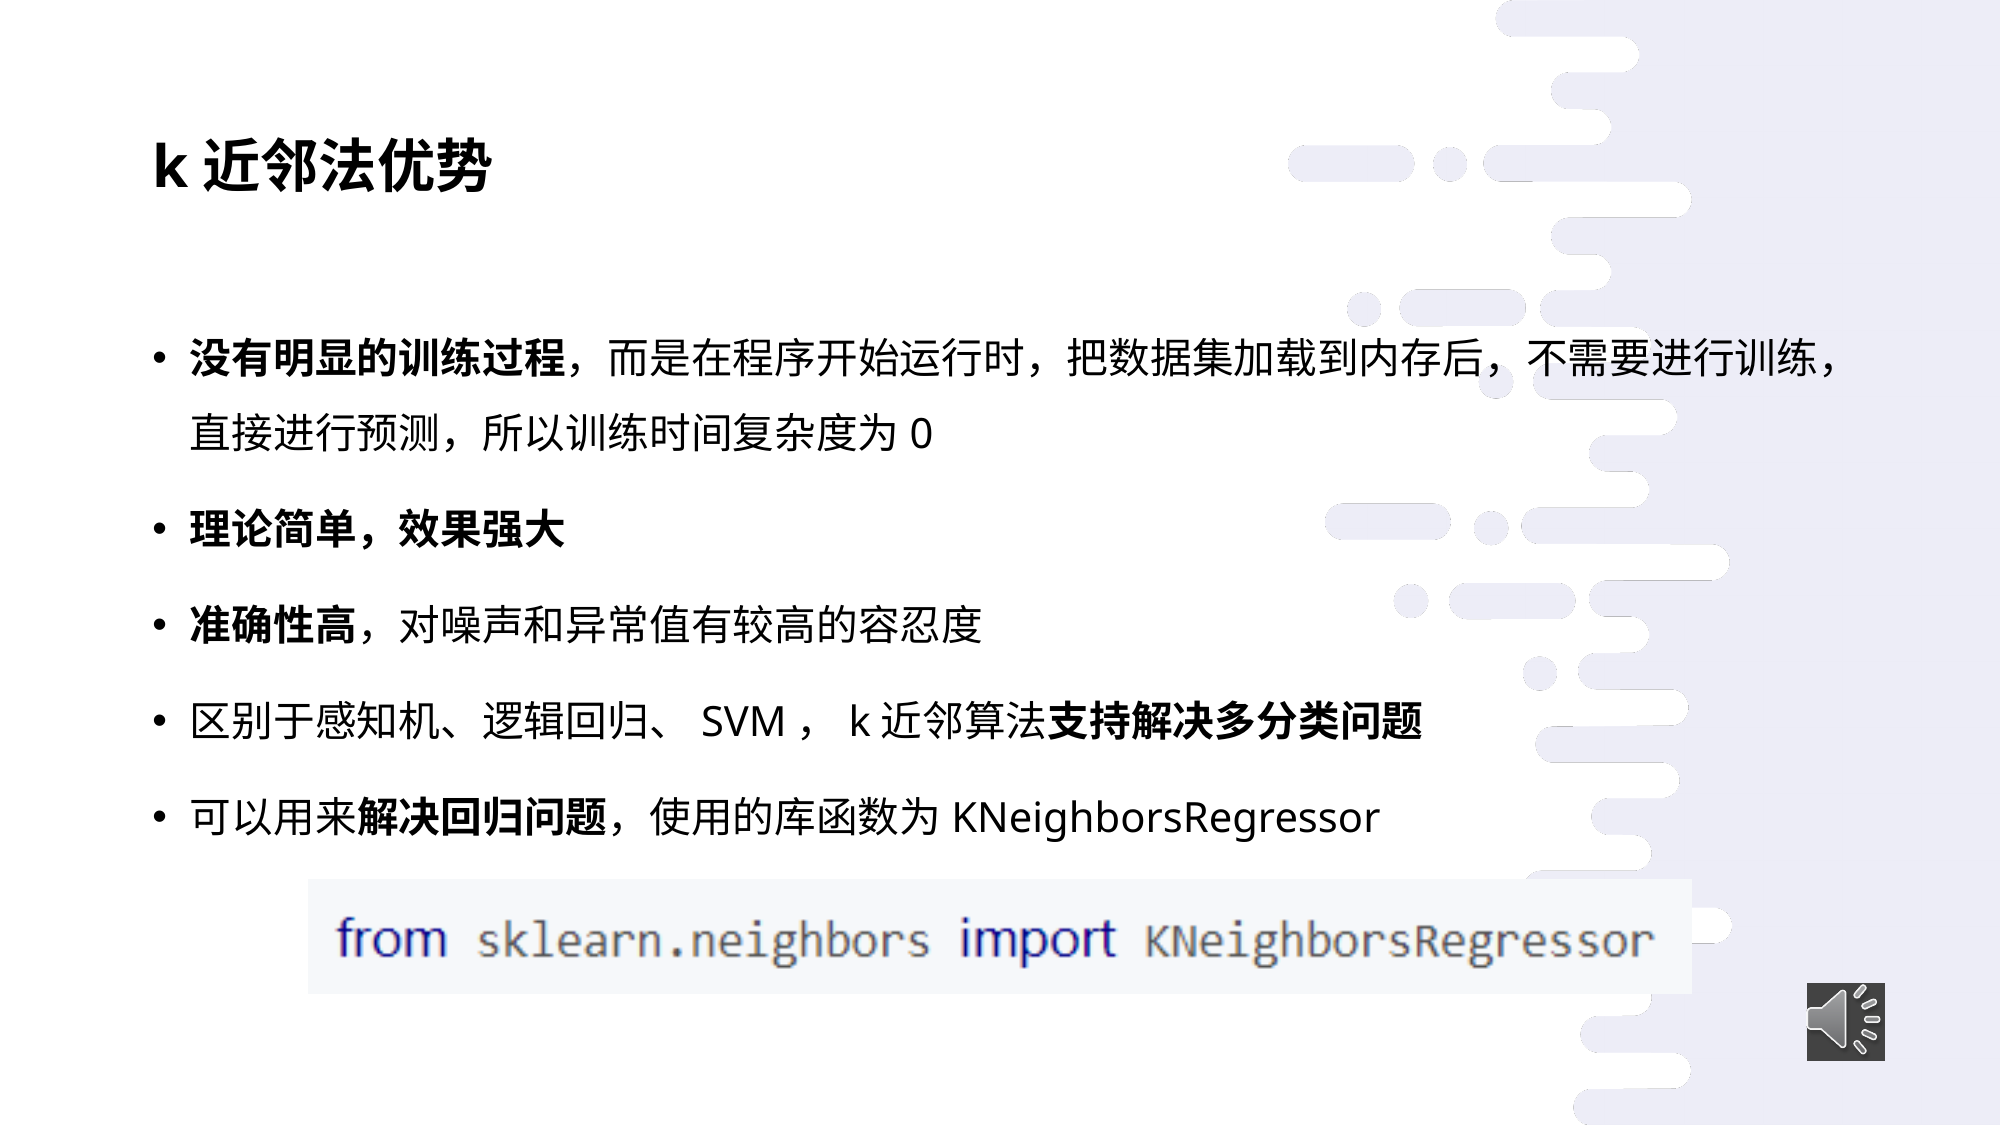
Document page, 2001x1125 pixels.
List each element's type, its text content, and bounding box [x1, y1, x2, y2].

list 没有明显的训练过程，而是在程序开始运行时，把数据集加载到内存后，不需要进行训练，直接进行预测，所以训练时间复杂度为0 理论简单，效果强大 准确性高，对噪声和异常值有较高的容忍度 区别于感知机、逻辑回归、SVM，k近邻算法支持解决多分类问题 可以用来解决回归问题，使用的库函数为KNeighborsRegressor [137, 299, 1899, 1014]
picture [308, 879, 1692, 994]
picture [1288, 0, 2000, 1125]
title k近邻法优势 [137, 59, 1863, 278]
